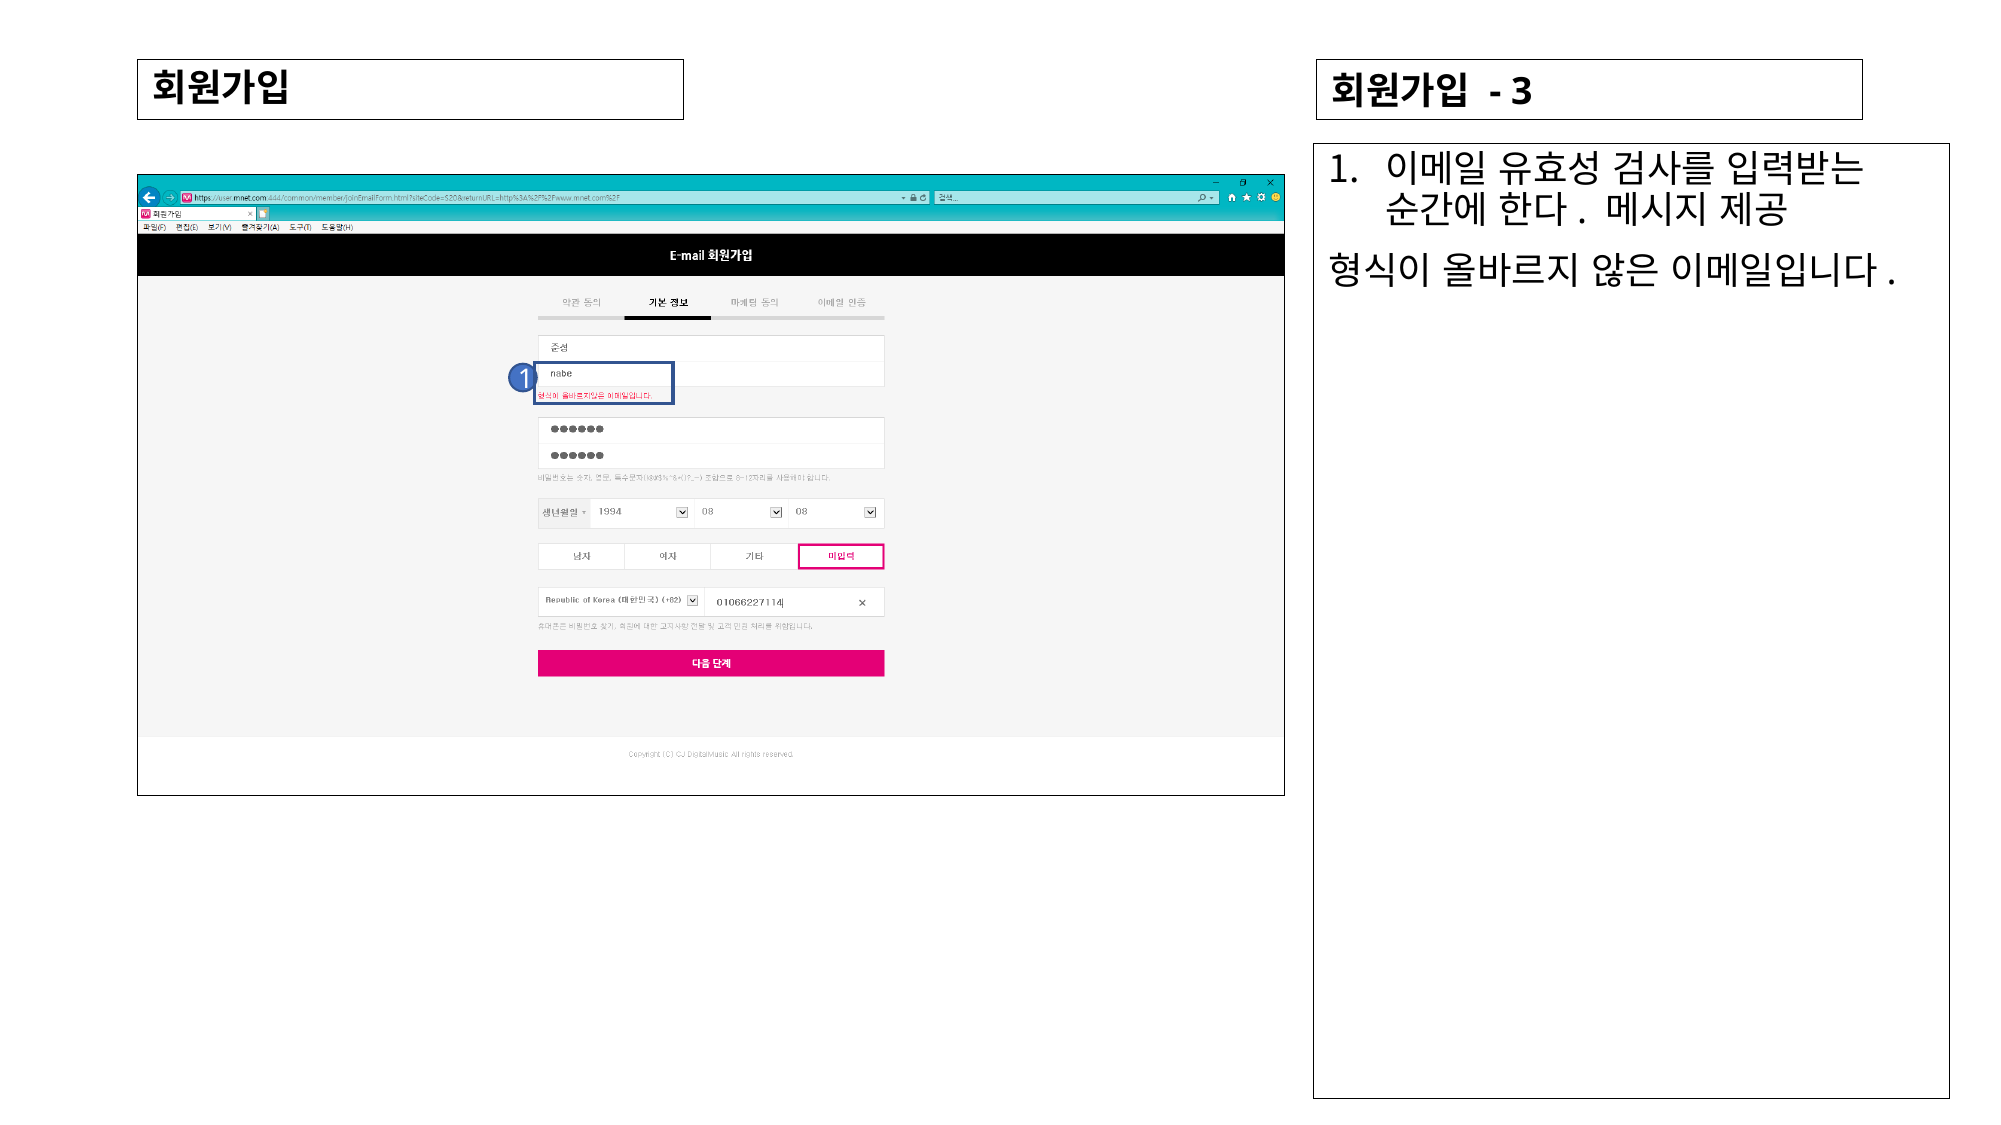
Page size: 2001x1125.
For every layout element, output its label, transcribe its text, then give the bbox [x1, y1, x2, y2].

title 회원가입 [137, 59, 684, 120]
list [137, 174, 1285, 796]
list 이메일 유효성 검사를 입력받는 순간에 한다. 메시지 제공 형식이 올바르지 않은 이메일입니다. [1313, 143, 1950, 1099]
list 회원가입 - 3 [1316, 59, 1863, 120]
